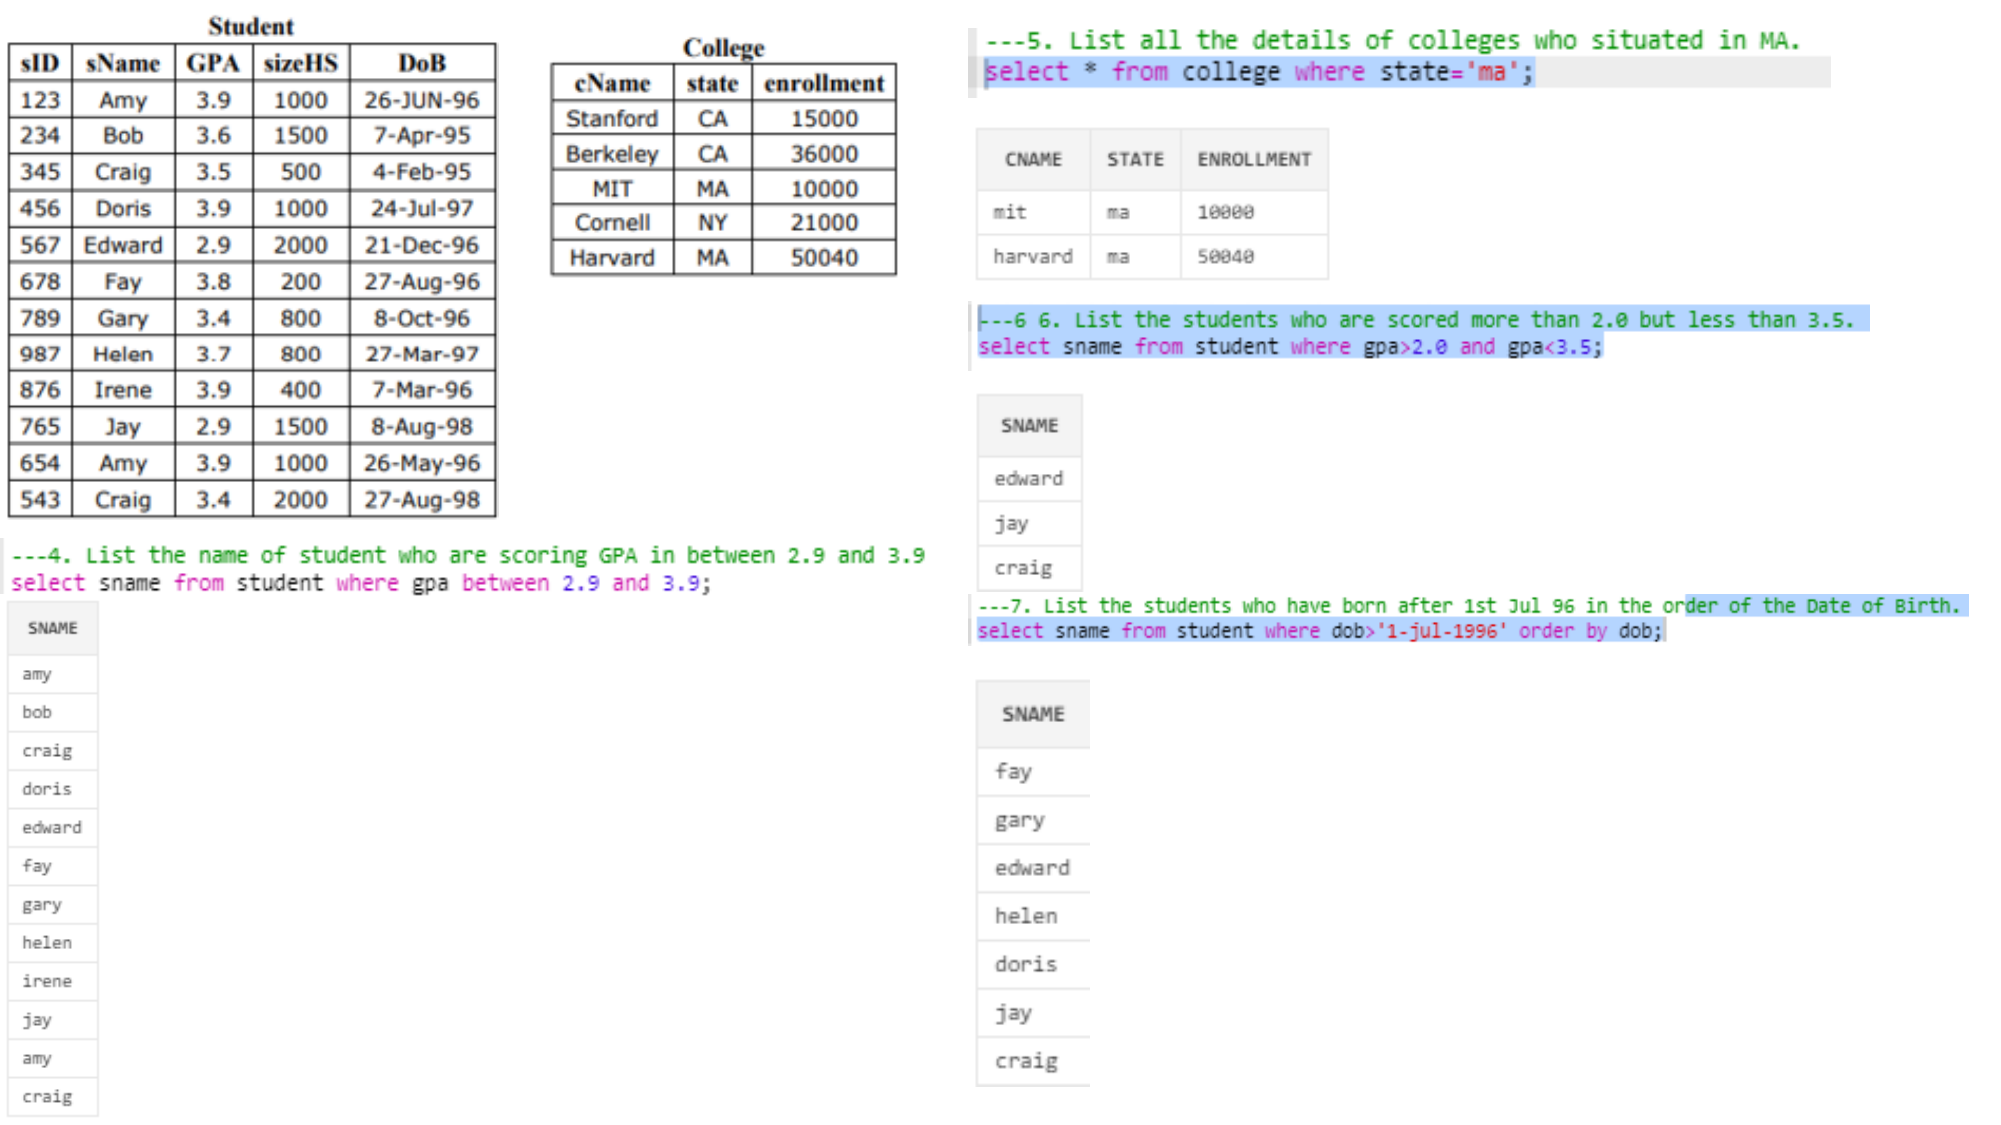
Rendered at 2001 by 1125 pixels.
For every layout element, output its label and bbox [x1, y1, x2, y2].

picture [968, 594, 1969, 646]
picture [974, 676, 1090, 1088]
picture [971, 386, 1090, 592]
picture [968, 28, 1831, 98]
picture [968, 301, 1870, 371]
picture [0, 538, 942, 1121]
picture [538, 21, 923, 303]
picture [0, 0, 499, 522]
picture [968, 120, 1353, 287]
